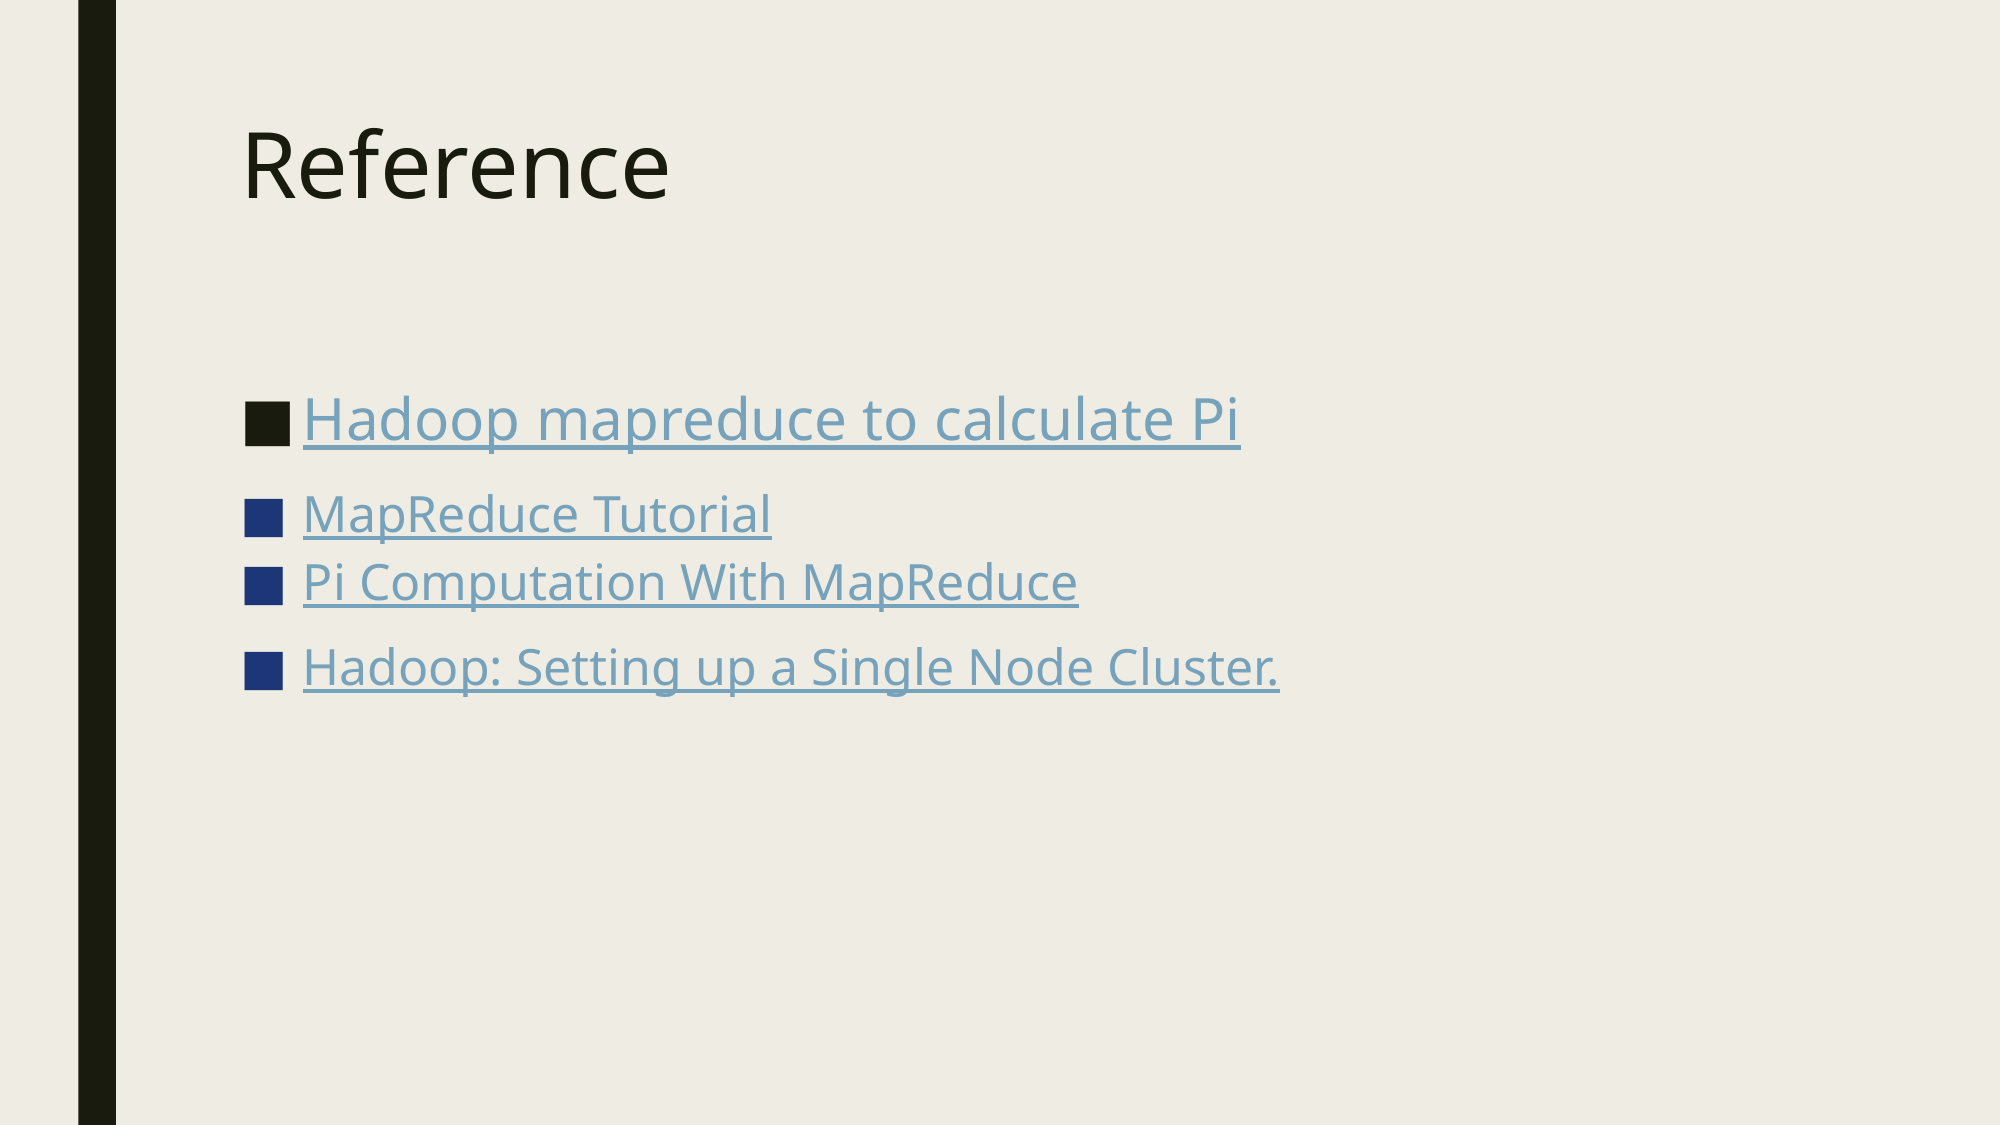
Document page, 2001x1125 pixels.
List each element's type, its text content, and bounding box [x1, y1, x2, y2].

list Hadoop mapreduce to calculate Pi MapReduce Tutorial Pi Computation With MapReduce Hadoop: Setting up a Single Node Cluster. [225, 375, 1800, 963]
title Reference [225, 112, 1800, 357]
